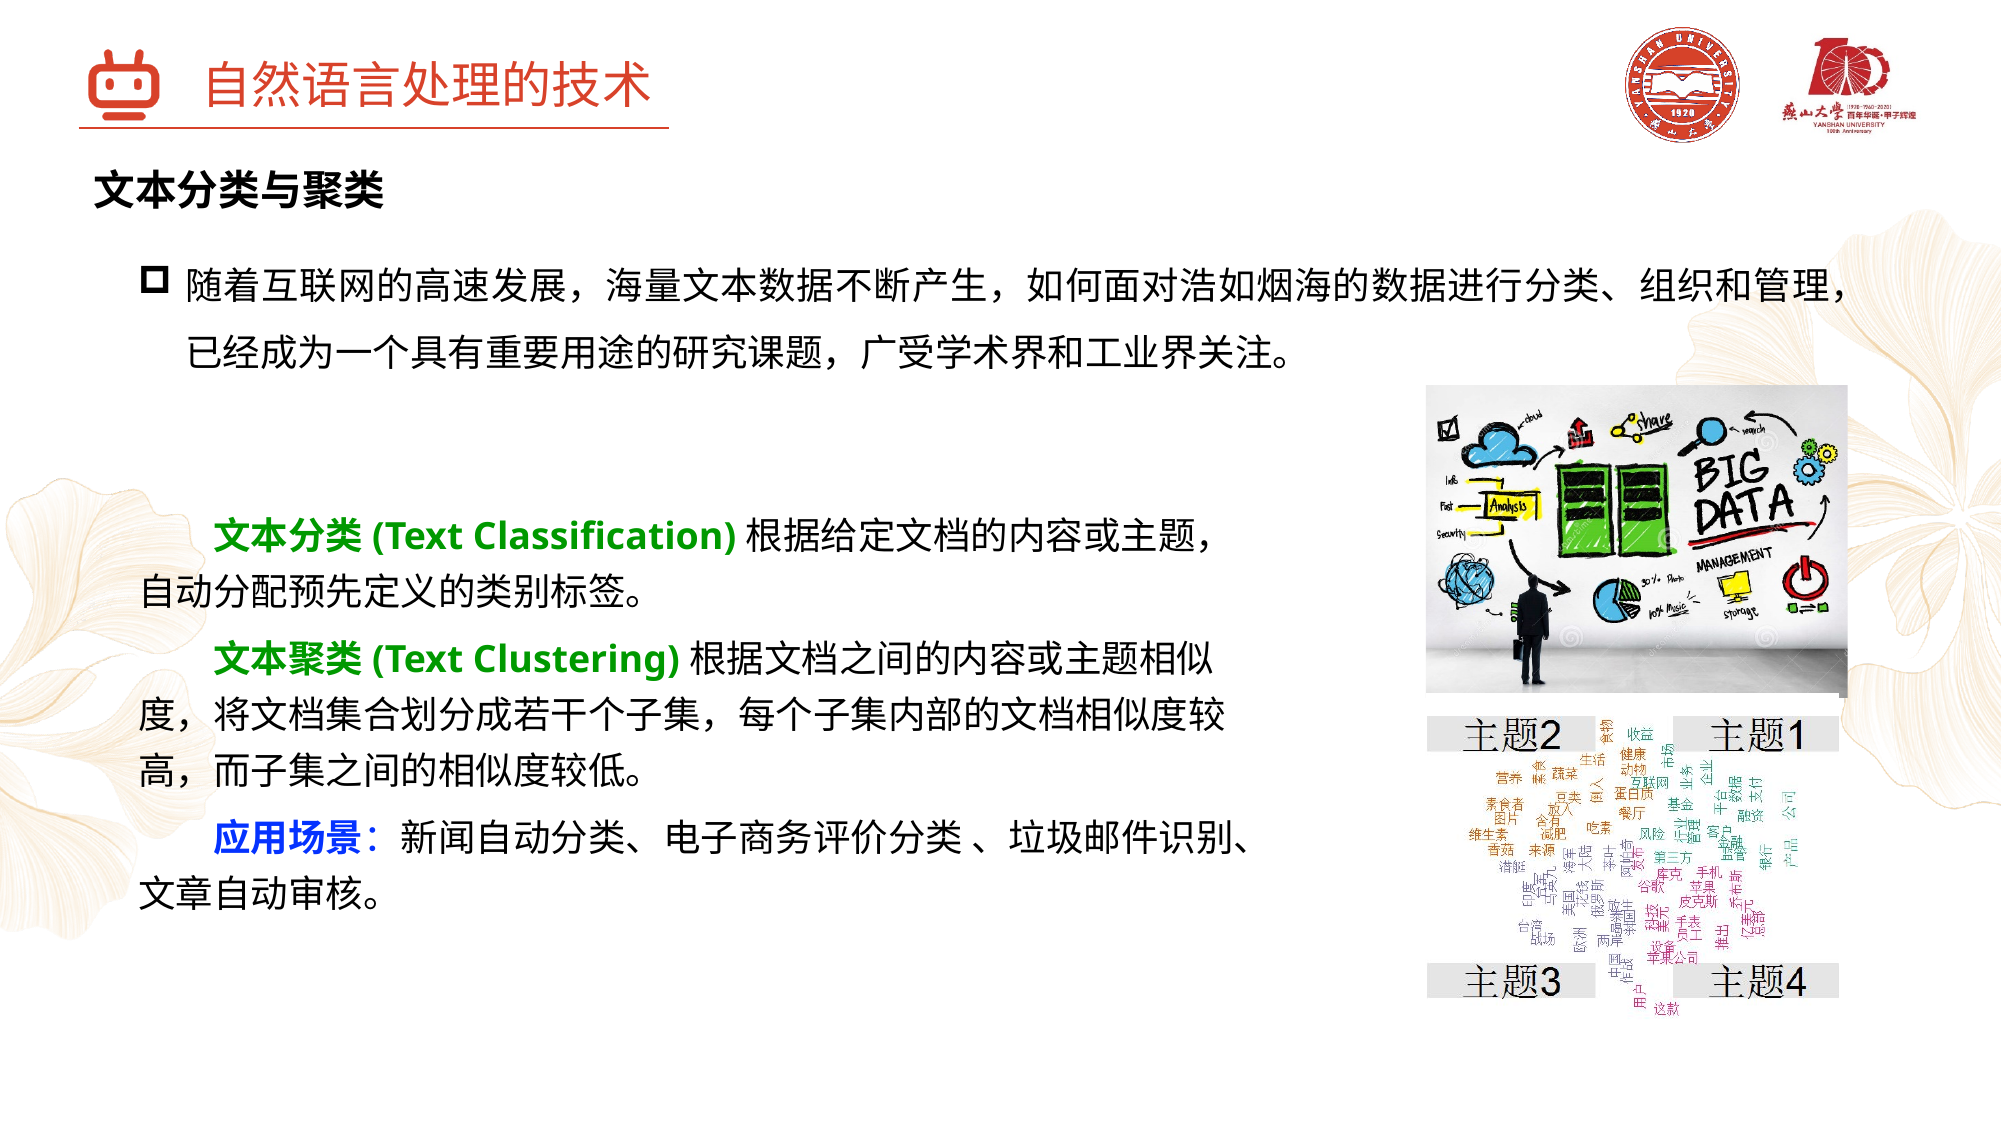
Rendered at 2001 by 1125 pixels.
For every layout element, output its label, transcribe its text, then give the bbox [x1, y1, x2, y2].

text_box 自然语言处理的技术 [187, 46, 667, 121]
text_box 文本分类与聚类 [78, 156, 596, 221]
picture [0, 354, 308, 1012]
text_box 文本分类(Text Classification)根据给定文档的内容或主题，自动分配预先定义的类别标签。 文本聚类(Text Clustering)根据文档之间的内容或主题相似度，将文档集合划分成若干个子集，每个子集内部的文档相似度较高，而子集之间的相似度较低。 应用场景：新闻自动分类、电子商务评价分类 、垃圾邮件识别、文章自动审核。 [308, 493, 1263, 923]
picture [78, 39, 169, 127]
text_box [1624, 22, 1939, 147]
picture [1425, 188, 2001, 1020]
text_box 随着互联网的高速发展，海量文本数据不断产生，如何面对浩如烟海的数据进行分类、组织和管理，已经成为一个具有重要用途的研究课题，广受学术界和工业界关注。 [123, 231, 1529, 382]
